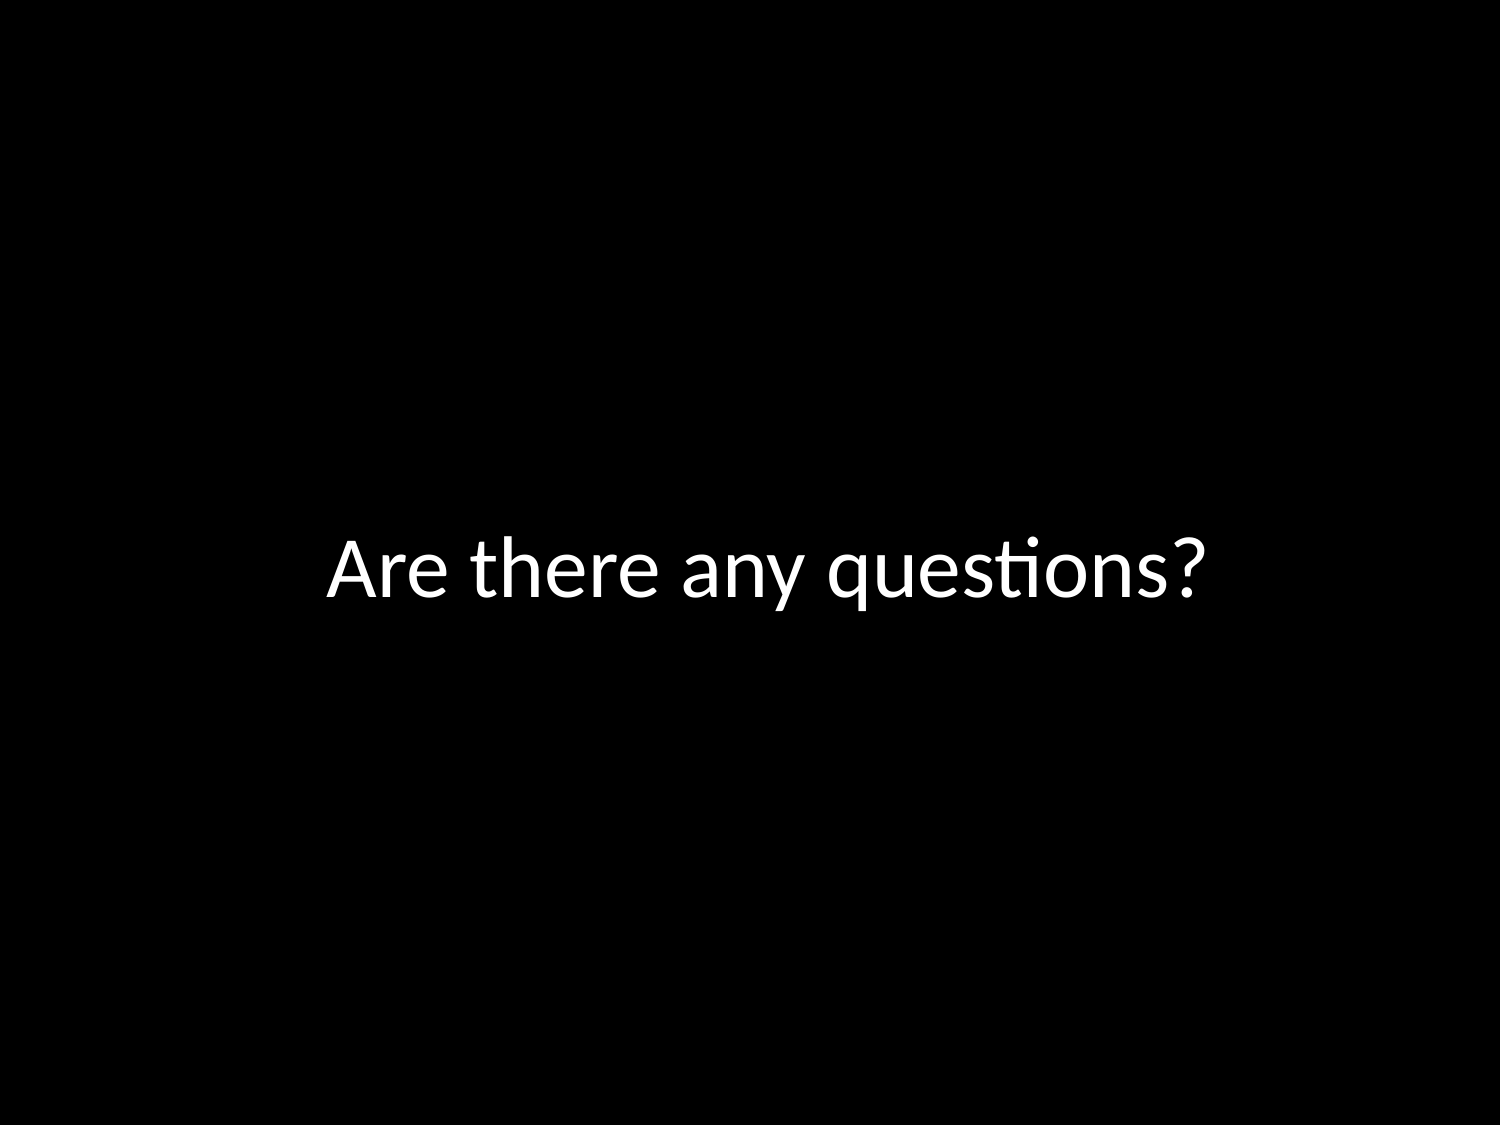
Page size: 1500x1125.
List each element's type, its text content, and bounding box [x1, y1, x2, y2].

text_box Are there any questions? [0, 0, 1500, 1125]
